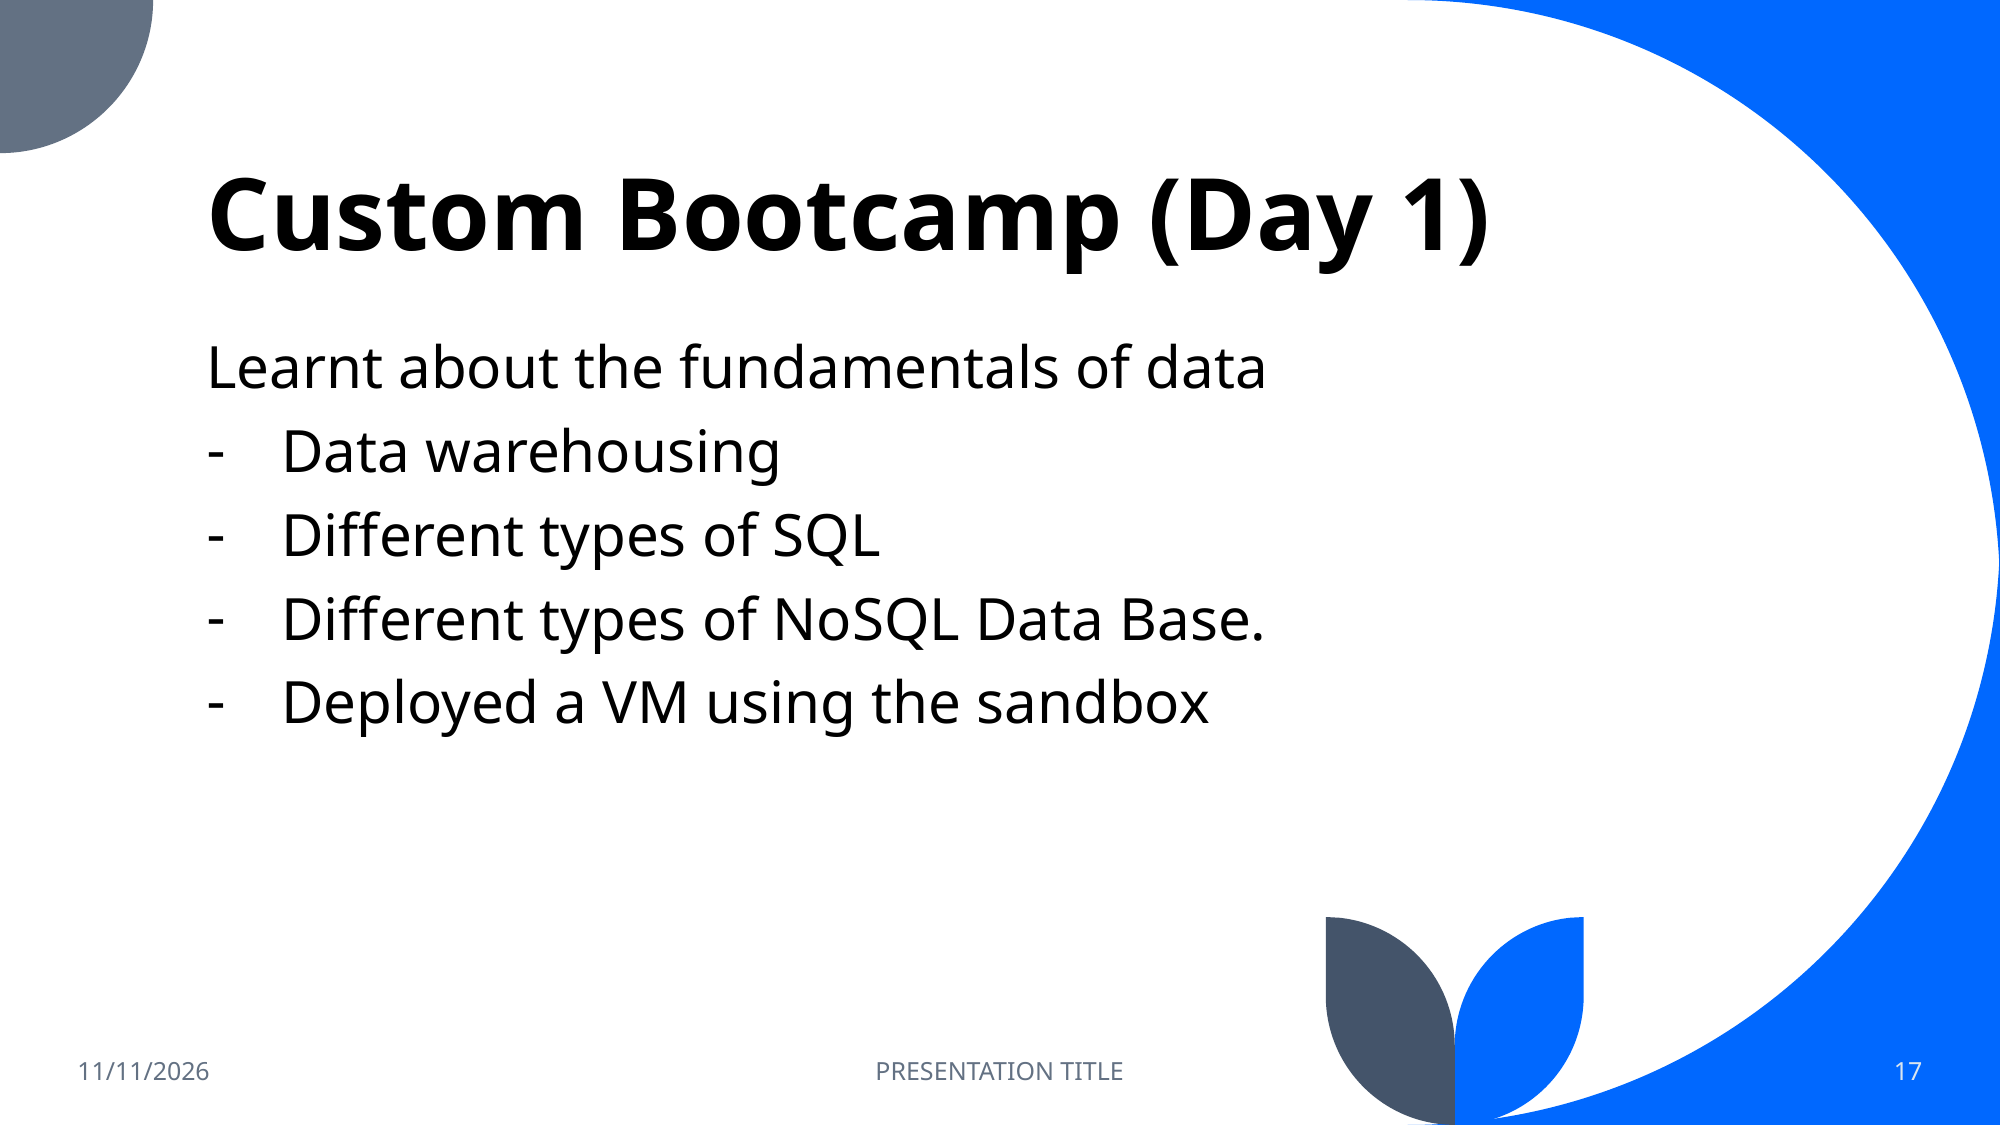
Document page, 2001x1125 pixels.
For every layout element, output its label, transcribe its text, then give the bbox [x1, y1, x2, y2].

list Learnt about the fundamentals of data Data warehousing Different types of SQL Different types of NoSQL Data Base. Deployed a VM using the sandbox [191, 330, 1796, 884]
title Custom Bootcamp (Day 1) [191, 62, 1796, 280]
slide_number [62, 1042, 513, 1103]
slide_number 17 [1665, 1042, 1938, 1103]
footer PRESENTATION TITLE [662, 1042, 1338, 1103]
